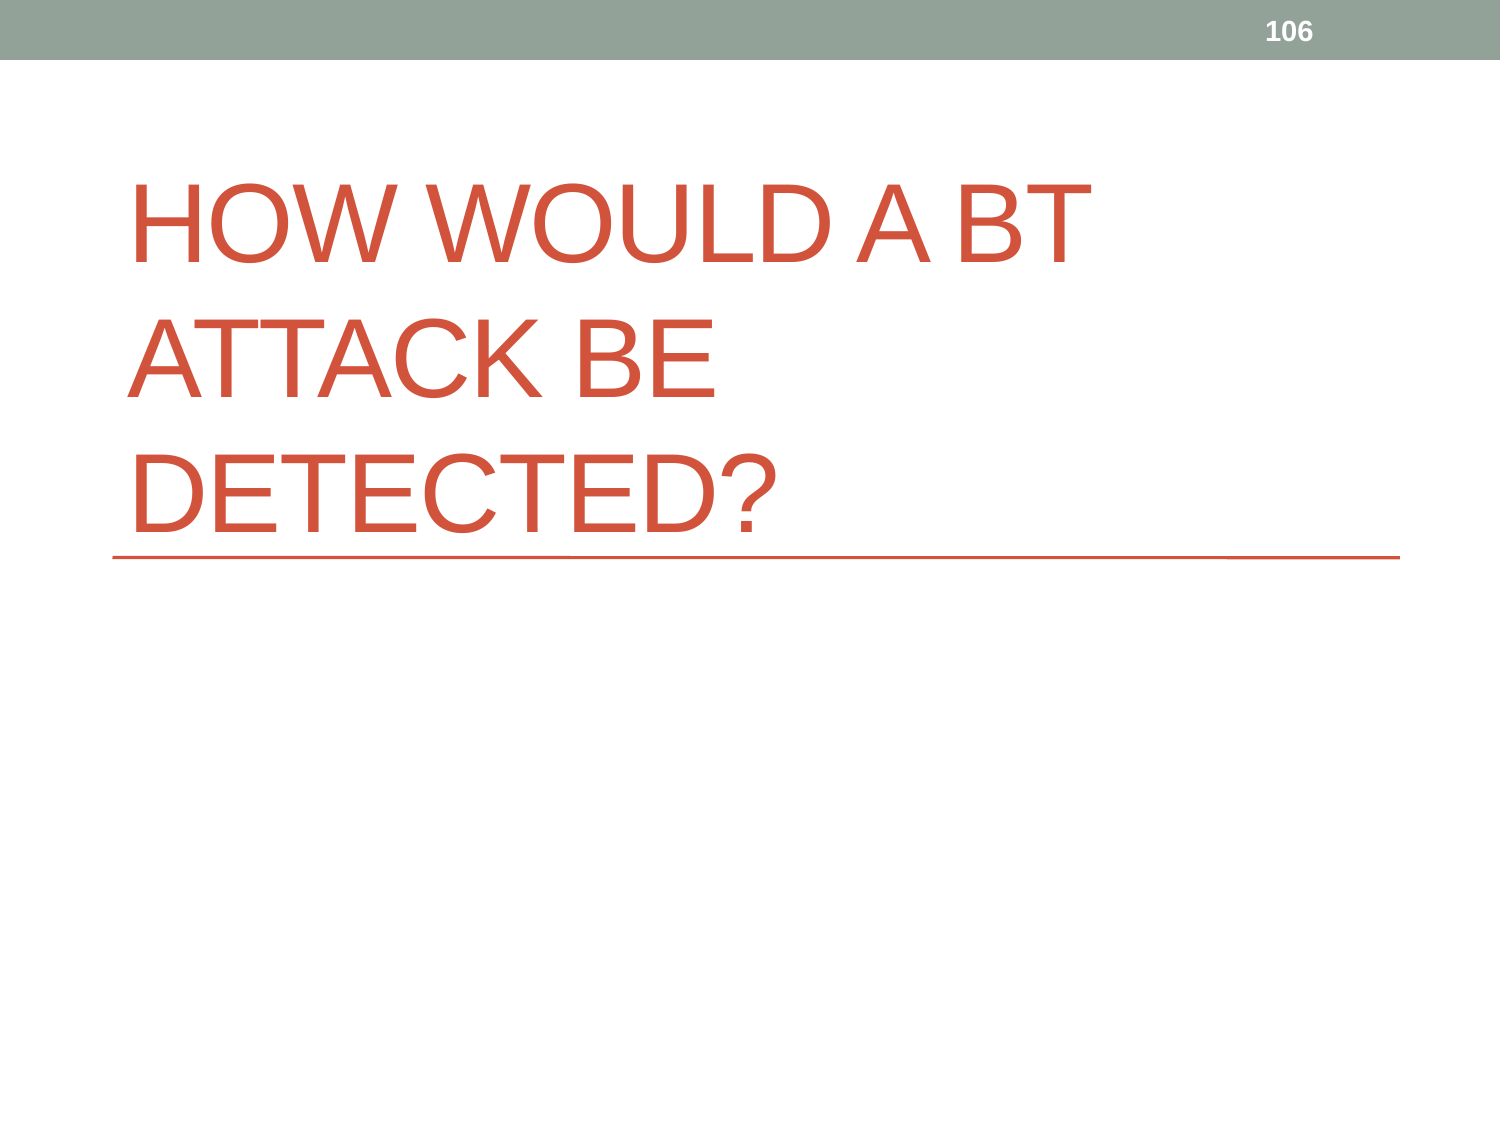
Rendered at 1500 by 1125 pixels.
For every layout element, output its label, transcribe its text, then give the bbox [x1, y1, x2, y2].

slide_number 106 [1250, 3, 1425, 57]
title How would a BT attack be detected? [112, 375, 1388, 563]
